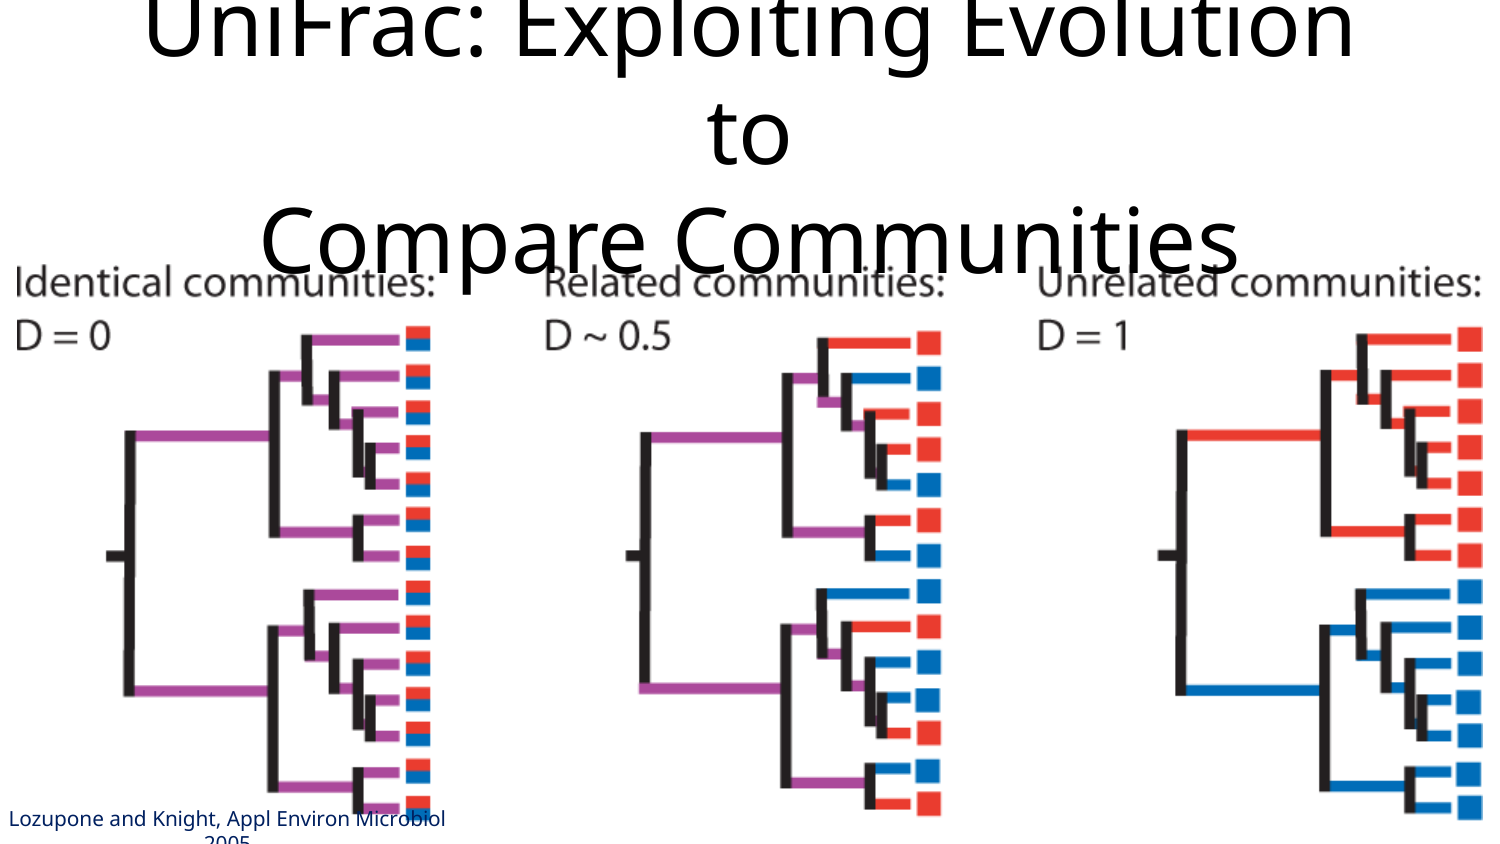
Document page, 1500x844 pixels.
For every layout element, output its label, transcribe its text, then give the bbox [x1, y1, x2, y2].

picture [17, 264, 1483, 822]
title UniFrac: Exploiting Evolution to Compare Communities [107, 0, 1393, 263]
text_box Lozupone and Knight, Appl Environ Microbiol 2005 [0, 809, 455, 844]
